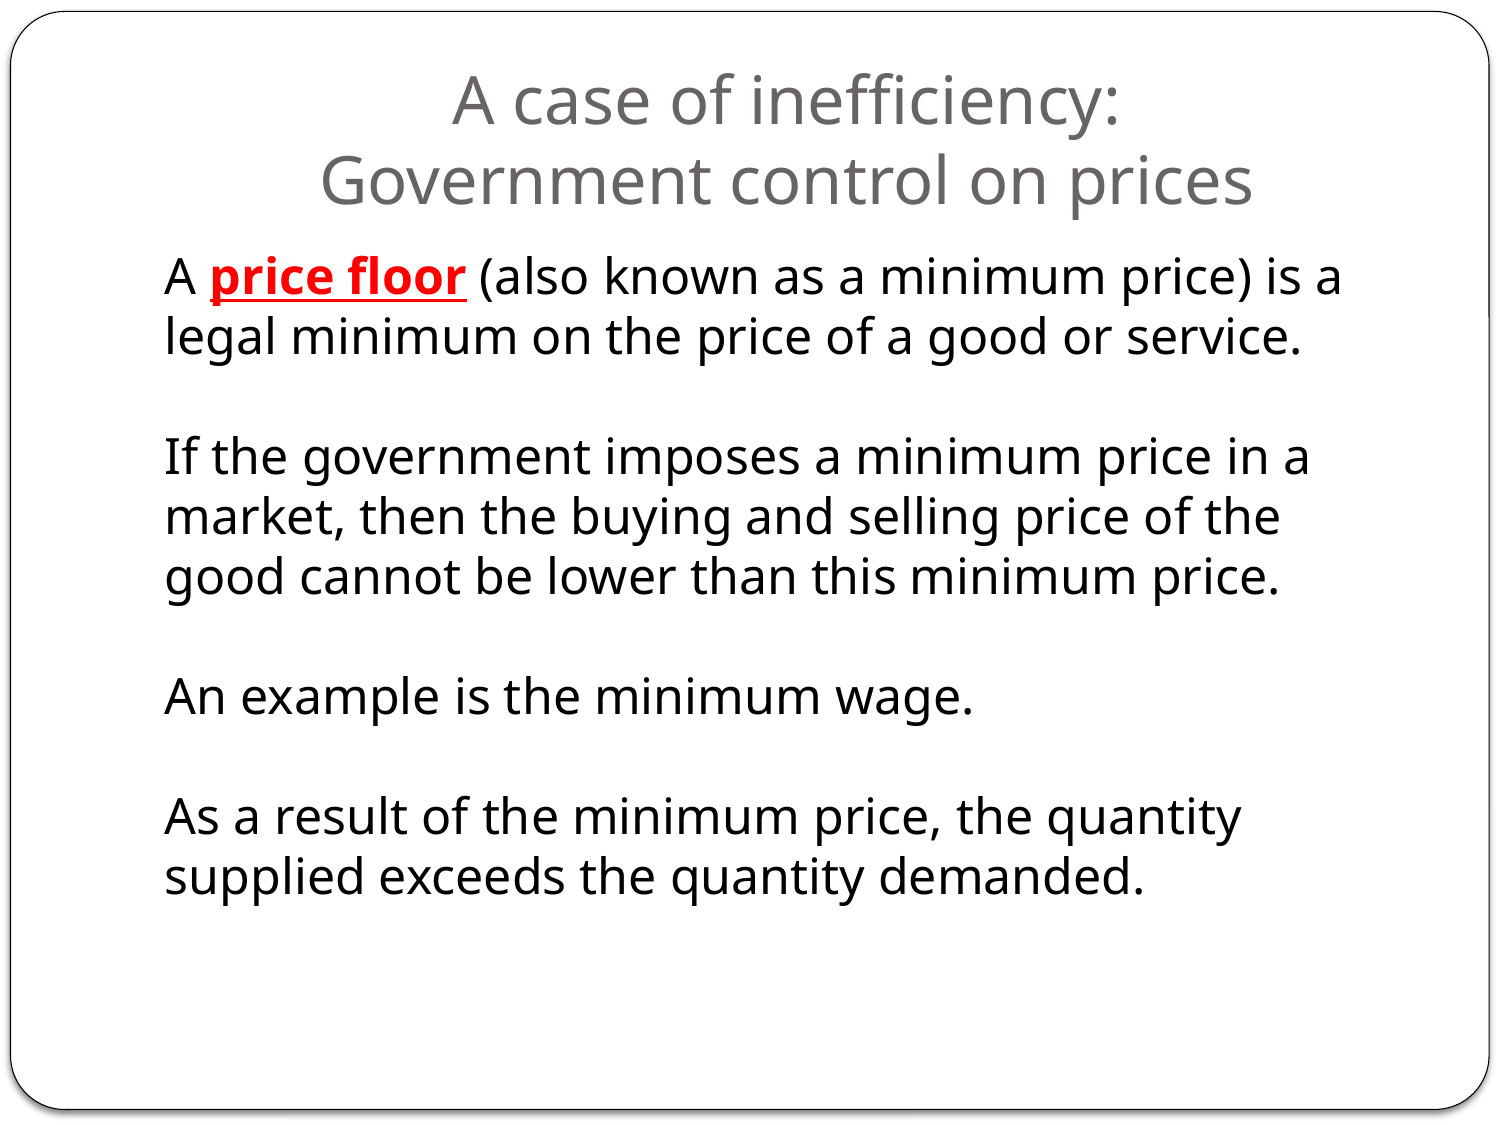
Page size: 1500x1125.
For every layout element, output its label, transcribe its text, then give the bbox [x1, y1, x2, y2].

title A case of inefficiency: Government control on prices [150, 45, 1425, 233]
list A price floor (also known as a minimum price) is a legal minimum on the price of a good or service. If the government imposes a minimum price in a market, then the buying and selling price of the good cannot be lower than this minimum price. An example is the minimum wage. As a result of the minimum price, the quantity supplied exceeds the quantity demanded. [150, 237, 1425, 988]
